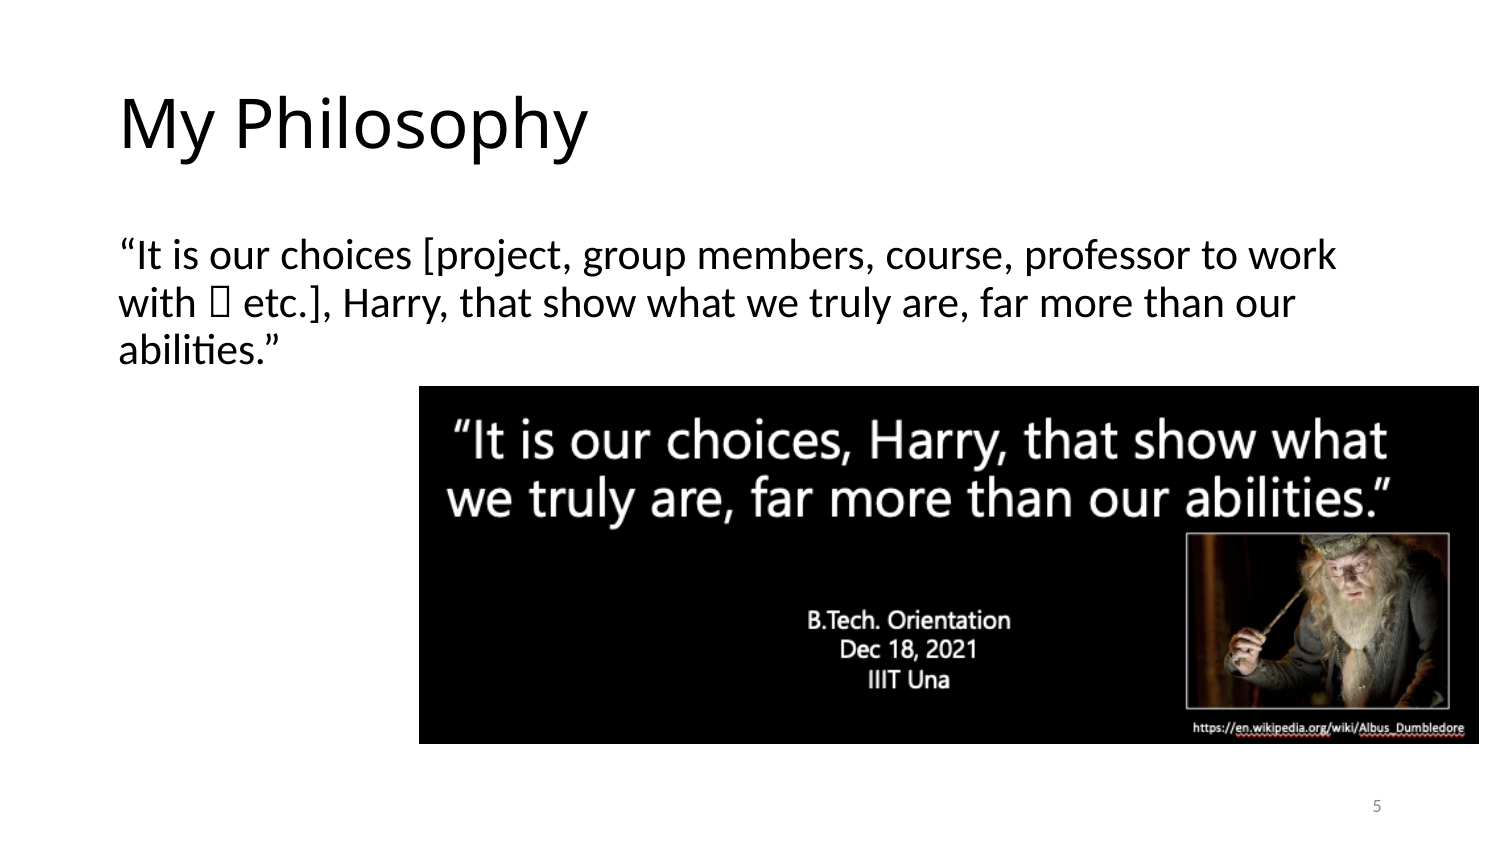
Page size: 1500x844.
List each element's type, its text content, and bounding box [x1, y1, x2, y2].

slide_number 5 [1059, 782, 1397, 827]
title My Philosophy [103, 44, 1397, 208]
list “It is our choices [project, group members, course, professor to work with  etc.], Harry, that show what we truly are, far more than our abilities.” [103, 224, 1397, 760]
picture [419, 386, 1479, 744]
